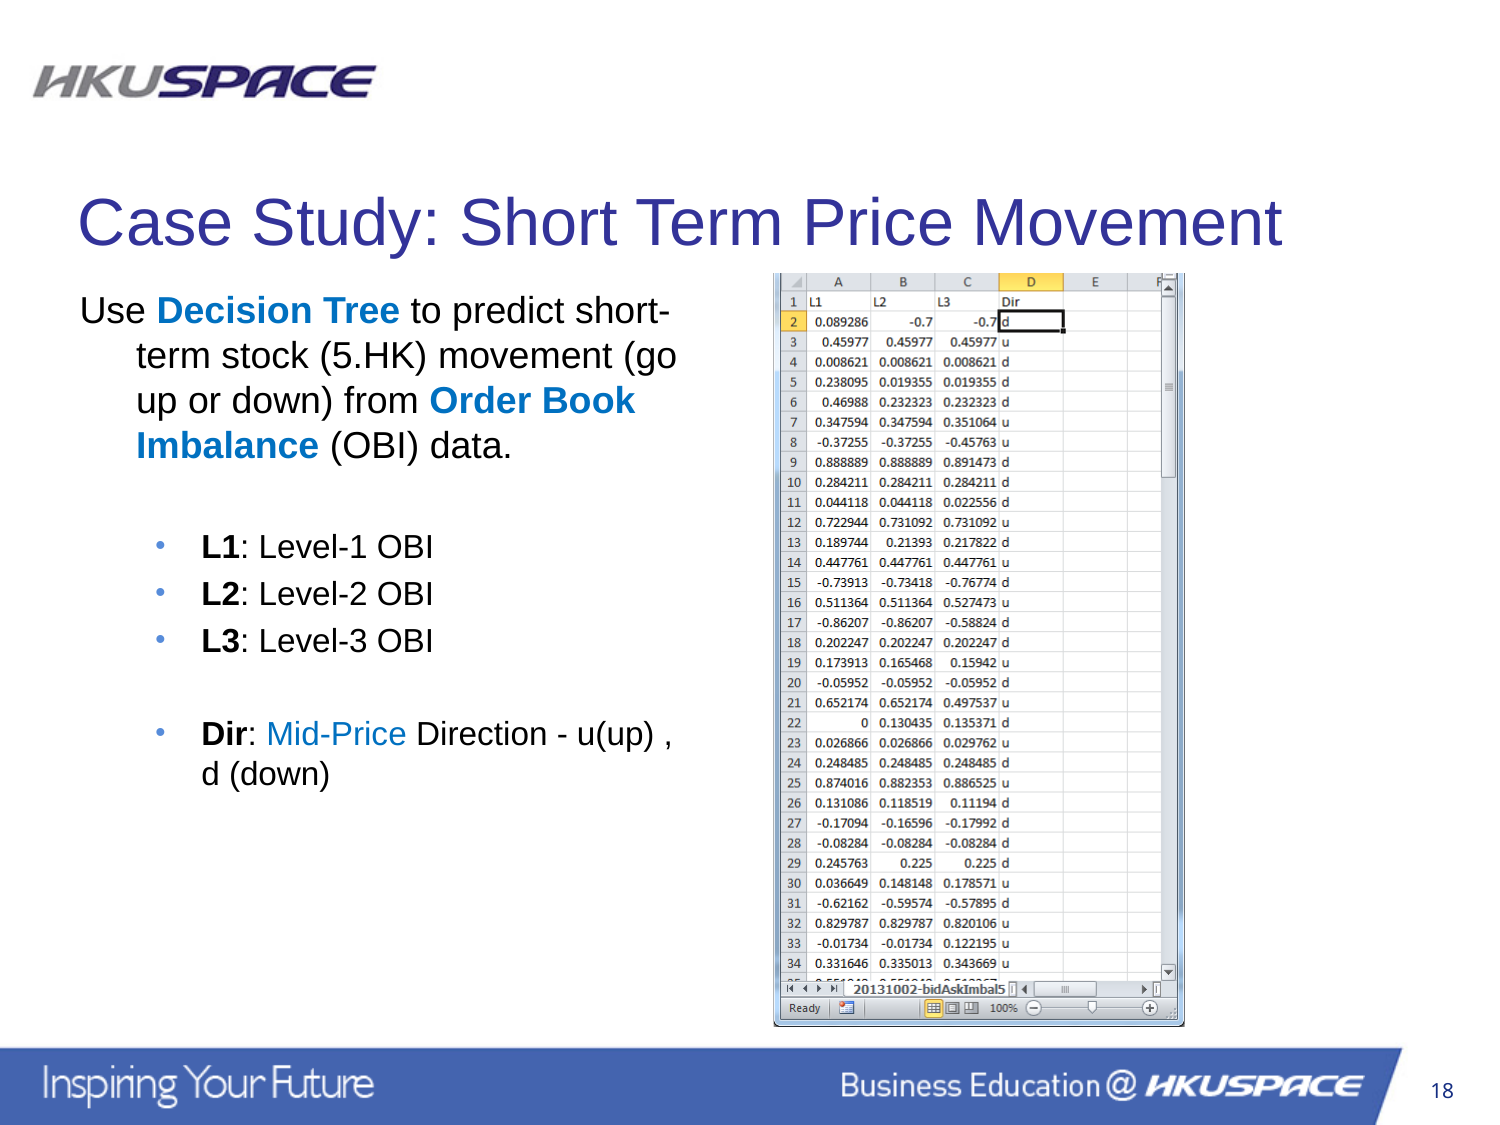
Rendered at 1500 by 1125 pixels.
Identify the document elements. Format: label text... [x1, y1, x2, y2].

text_box Use Decision Tree to predict short-term stock (5.HK) movement (go up or down) from Order Book Imbalance (OBI) data. L1: Level-1 OBI L2: Level-2 OBI L3: Level-3 OBI Dir: Mid-Price Direction - u(up) , d (down) [64, 278, 703, 1047]
picture [0, 0, 1500, 1125]
title Case Study: Short Term Price Movement [62, 101, 1388, 266]
slide_number 18 [1415, 1070, 1499, 1125]
